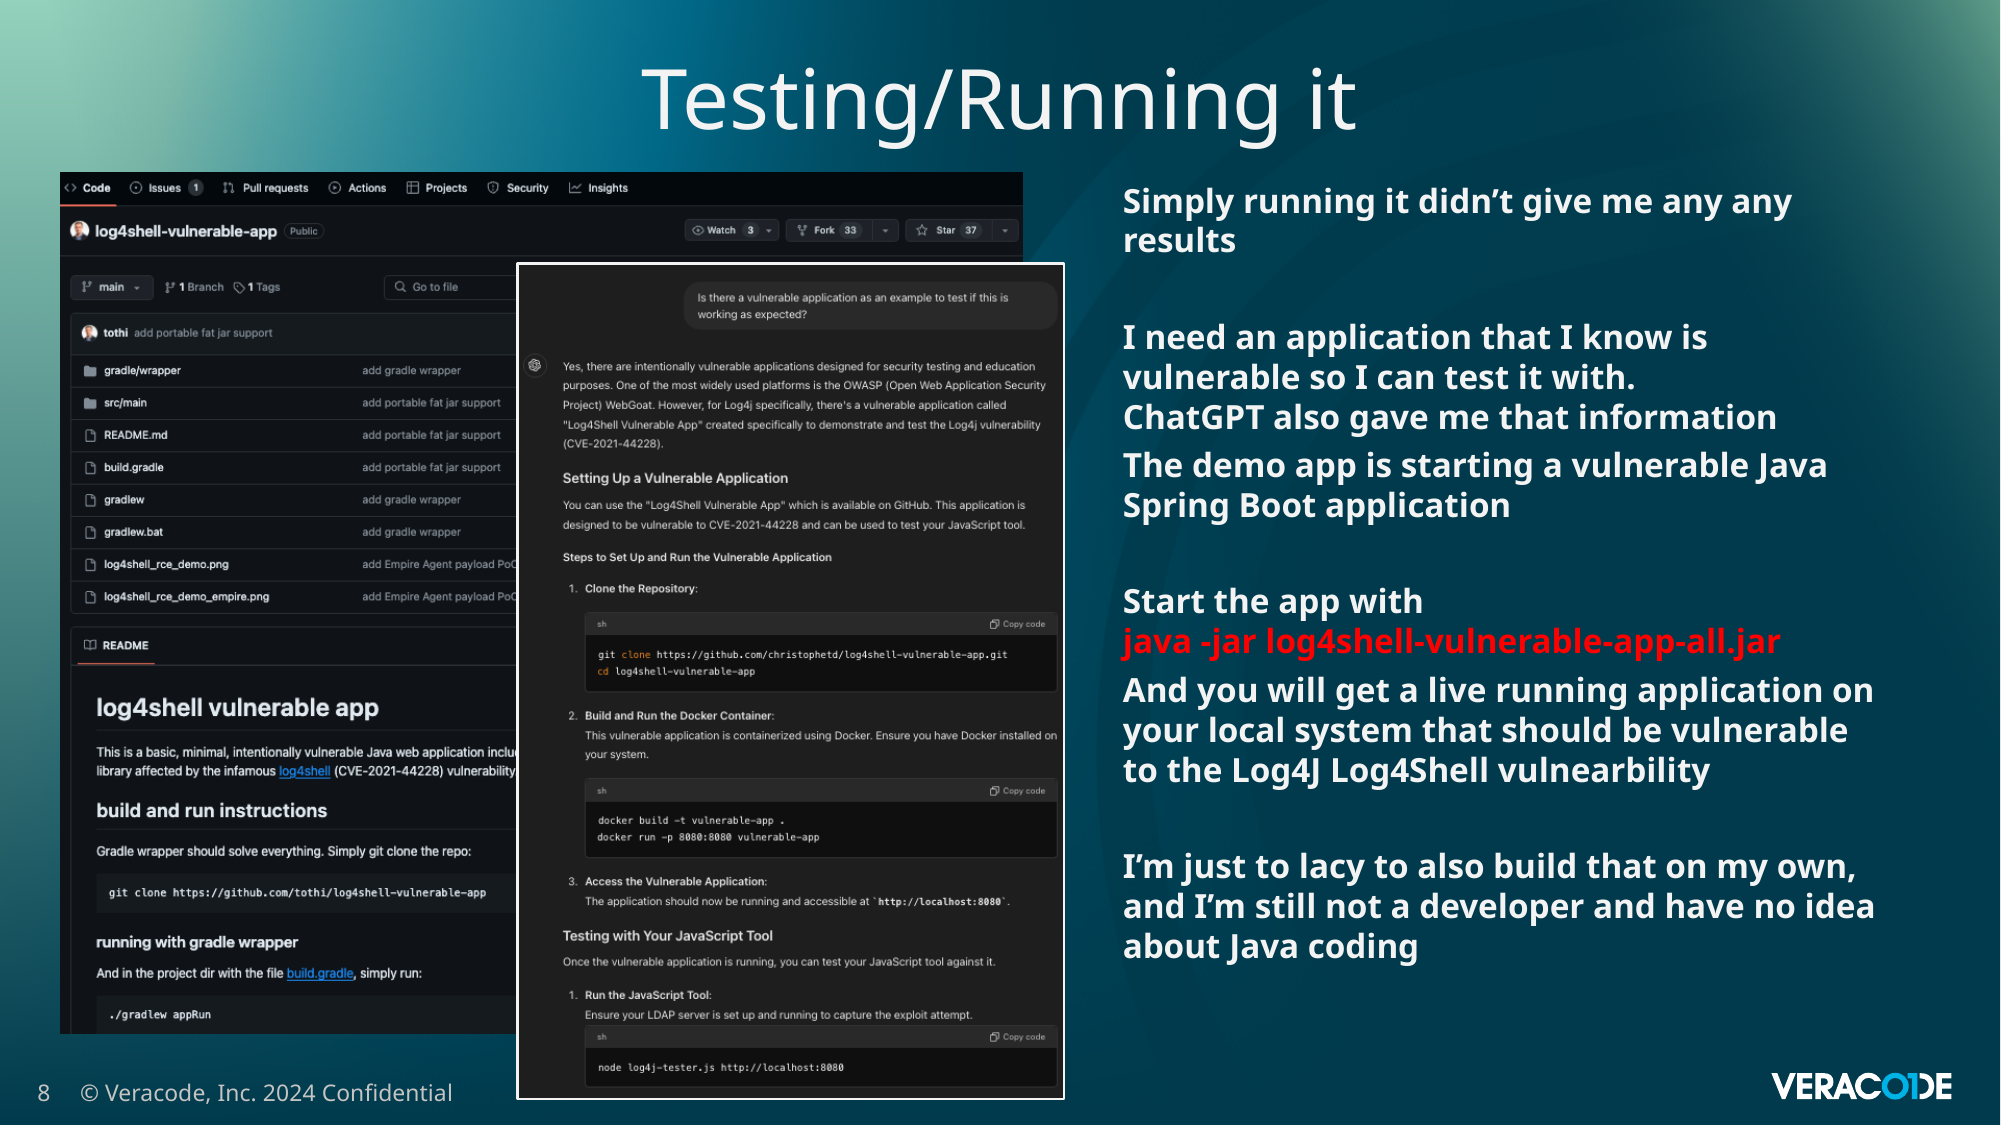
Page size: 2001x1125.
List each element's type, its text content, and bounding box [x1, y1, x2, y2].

slide_number 8 [0, 1070, 66, 1125]
picture [880, 136, 914, 148]
picture [1241, 136, 1275, 148]
footer © Veracode, Inc. 2024 Confidential [66, 1070, 519, 1125]
picture [1670, 0, 2001, 598]
text_box Simply running it didn’t give me any any results I need an application that I know is vulnerable so I can test it with. ChatGPT also gave me that information The demo app is starting a vulnerable Java Spring Boot application Start the app with java -jar log4shell-vulnerable-app-all.jar And you will get a live running application on your local system that should be vulnerable to the Log4J Log4Shell vulnearbility I’m just to lacy to also build that on my own, and I’m still not a developer and have no idea about Java coding [1108, 172, 1897, 973]
picture [0, 0, 1063, 1098]
title Testing/Running it [60, 50, 1940, 136]
